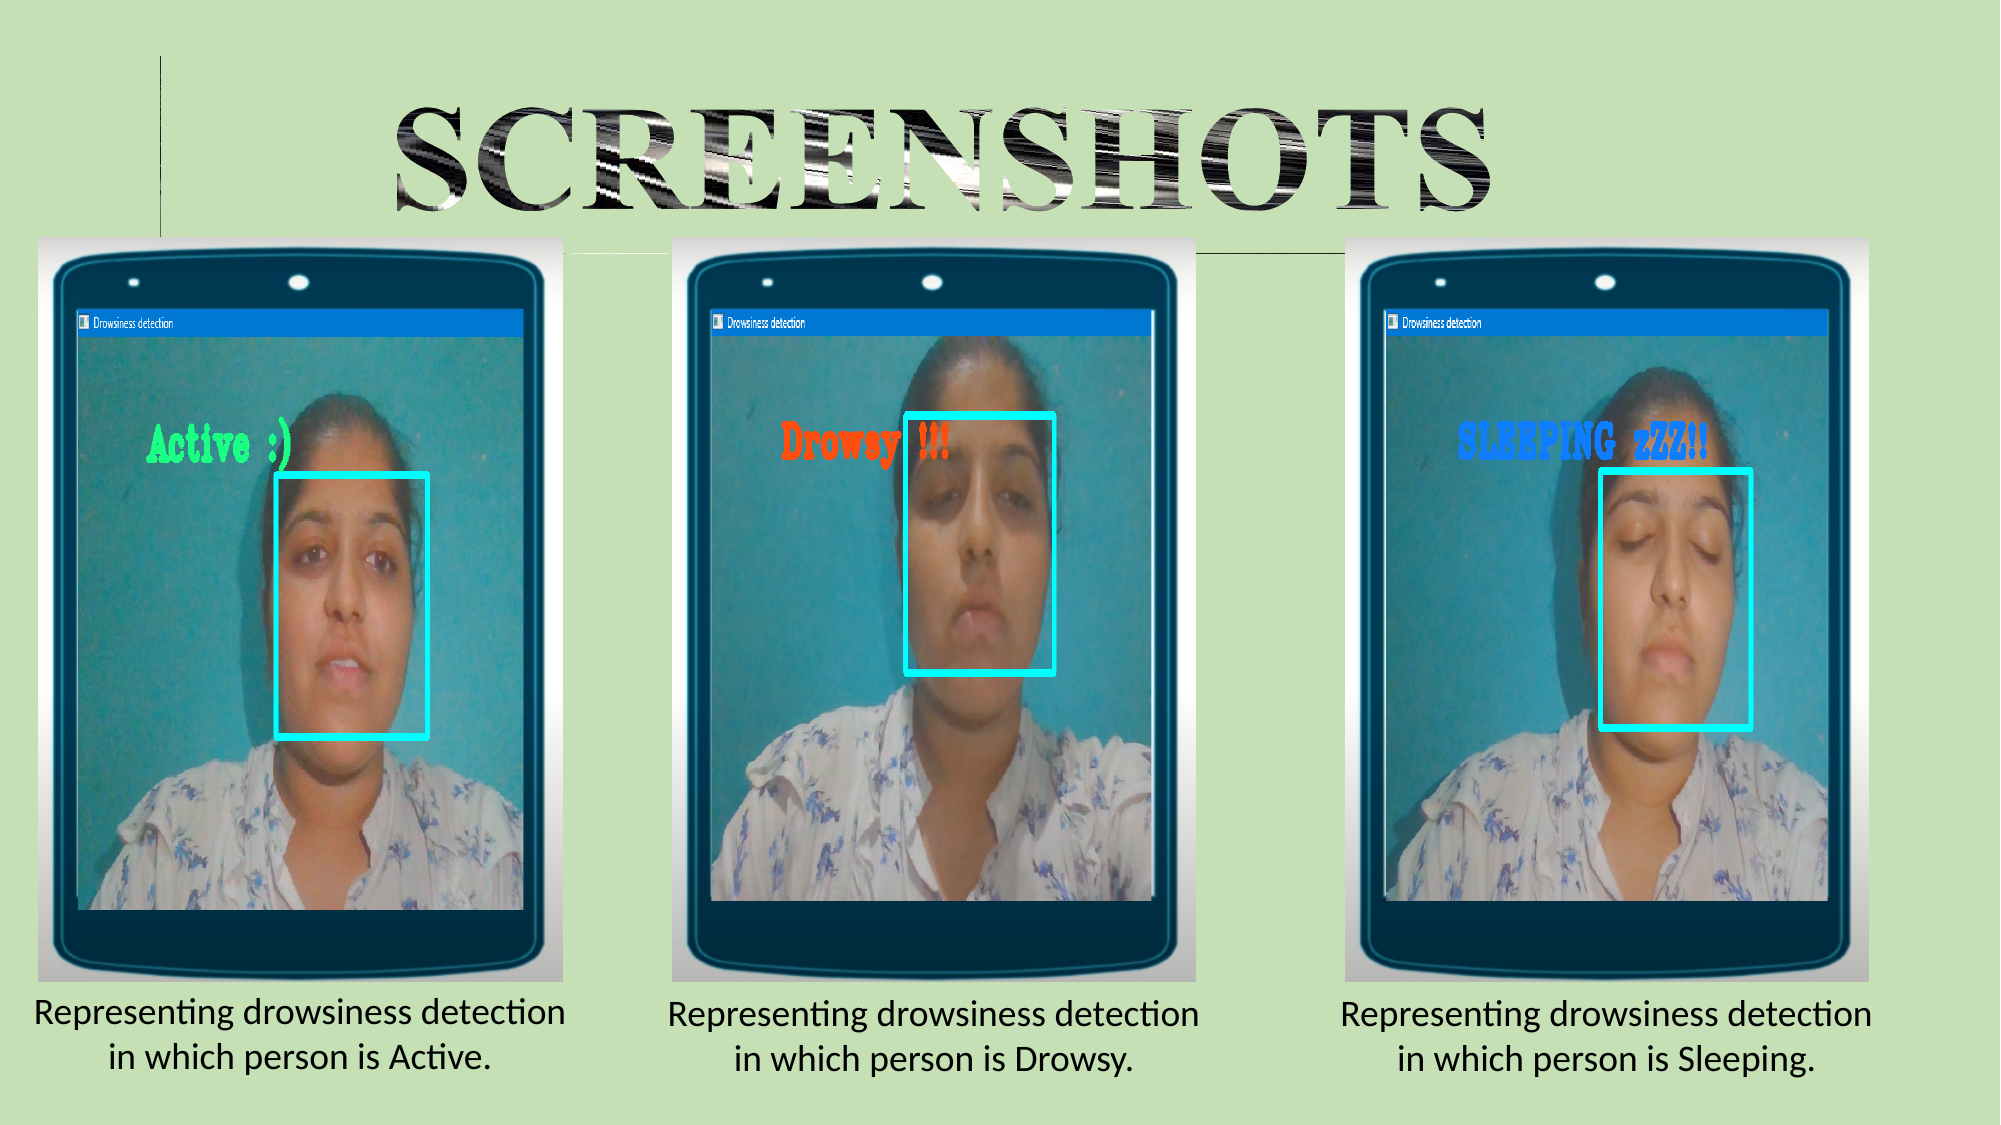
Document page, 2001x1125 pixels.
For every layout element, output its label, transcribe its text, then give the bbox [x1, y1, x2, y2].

text_box [160, 55, 1840, 237]
text_box Representing drowsiness detection in which person is Drowsy. [643, 981, 1226, 1087]
picture [38, 56, 1869, 982]
text_box Representing drowsiness detection in which person is Active. [9, 979, 592, 1085]
text_box Representing drowsiness detection in which person is Sleeping. [1315, 981, 1898, 1087]
